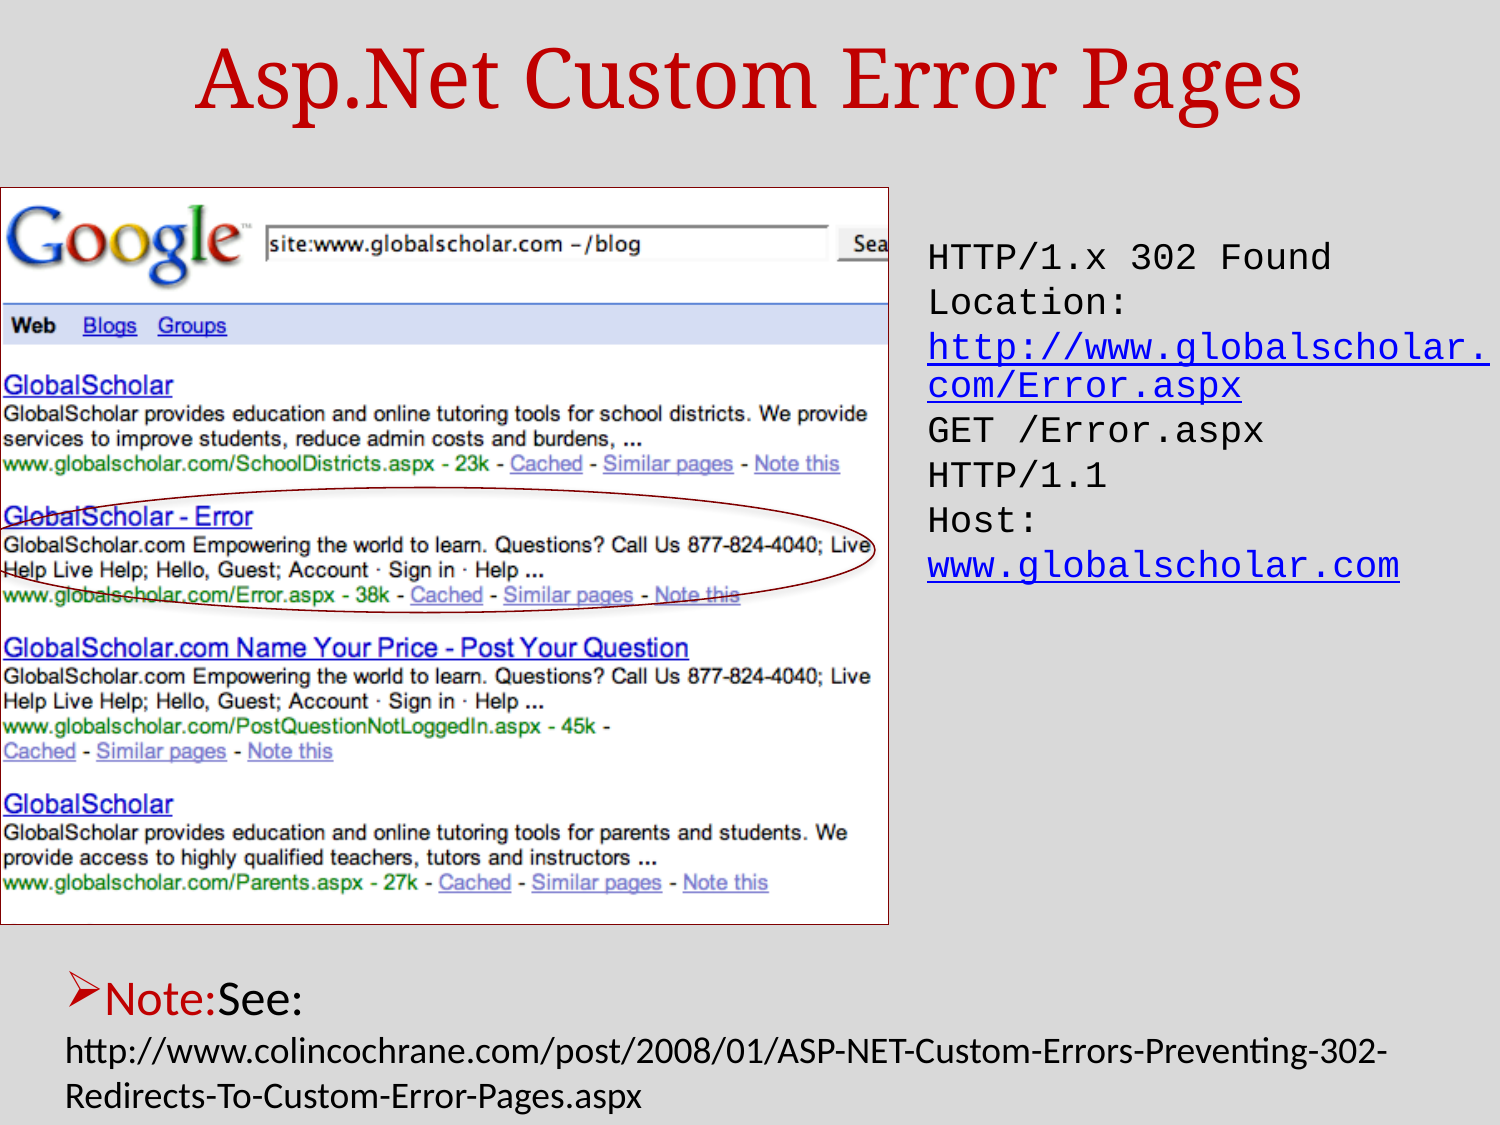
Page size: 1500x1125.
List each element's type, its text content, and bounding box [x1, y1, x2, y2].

title Asp.Net Custom Error Pages [75, 24, 1425, 125]
text_box HTTP/1.x 302 Found Location: http://www.globalscholar.com/Error.aspx GET /Error.aspx HTTP/1.1 Host: www.globalscholar.com [912, 224, 1500, 645]
text_box Note:See: http://www.colincochrane.com/post/2008/01/ASP-NET-Custom-Errors-Preventing-302-Redirects-To-Custom-Error-Pages.aspx [50, 958, 1500, 1124]
picture [0, 187, 889, 926]
